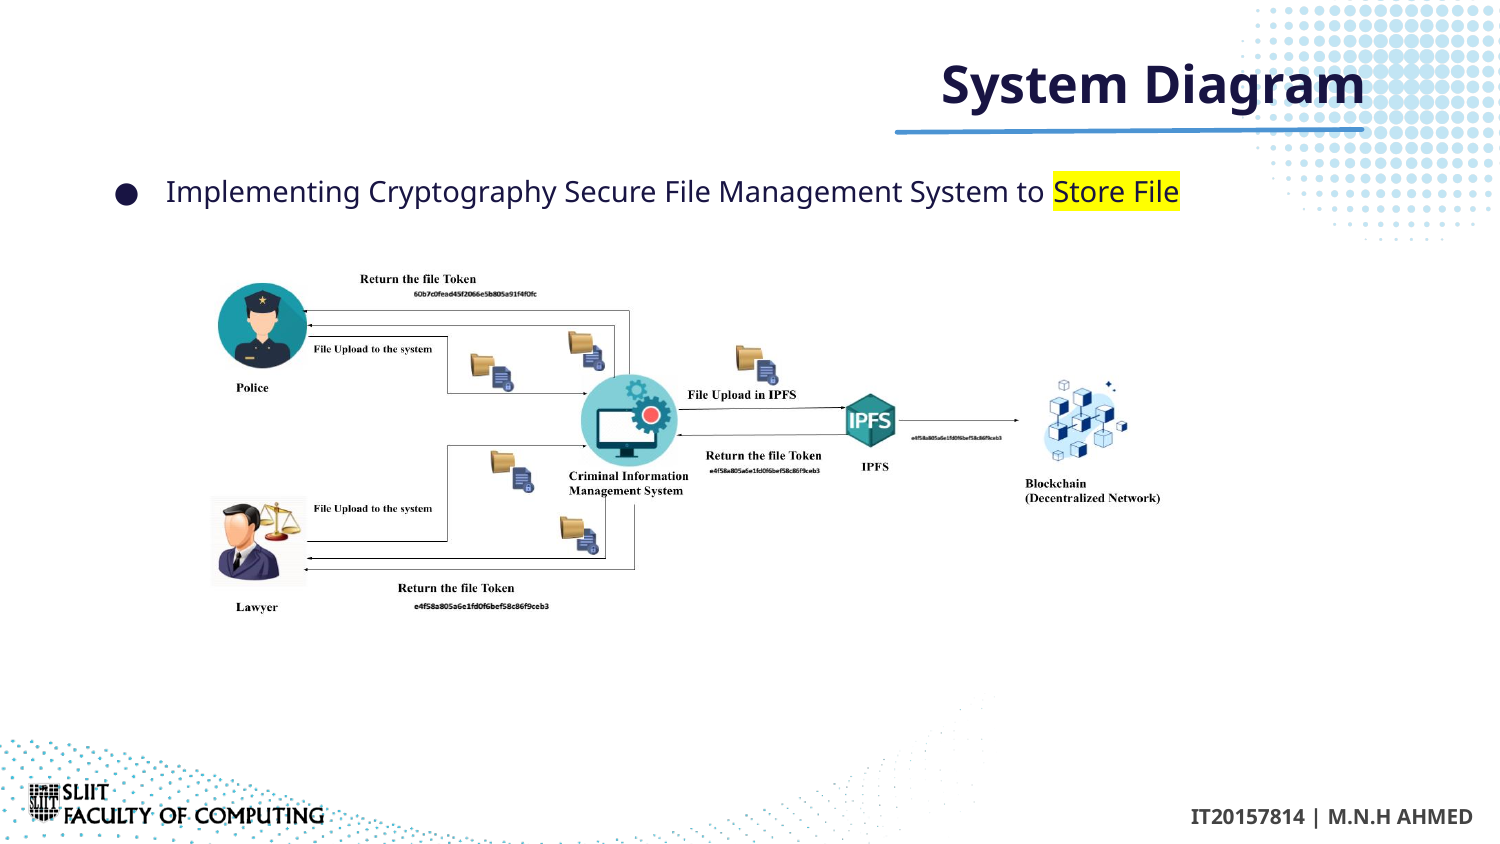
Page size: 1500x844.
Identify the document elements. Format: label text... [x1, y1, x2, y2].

text_box Implementing Cryptography Secure File Management System to Store File [76, 153, 1236, 224]
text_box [896, 129, 1363, 133]
text_box IT20157814 | M.N.H AHMED [1007, 790, 1500, 841]
title System Diagram [118, 35, 1236, 130]
picture [1241, 0, 1500, 242]
picture [0, 206, 1224, 844]
